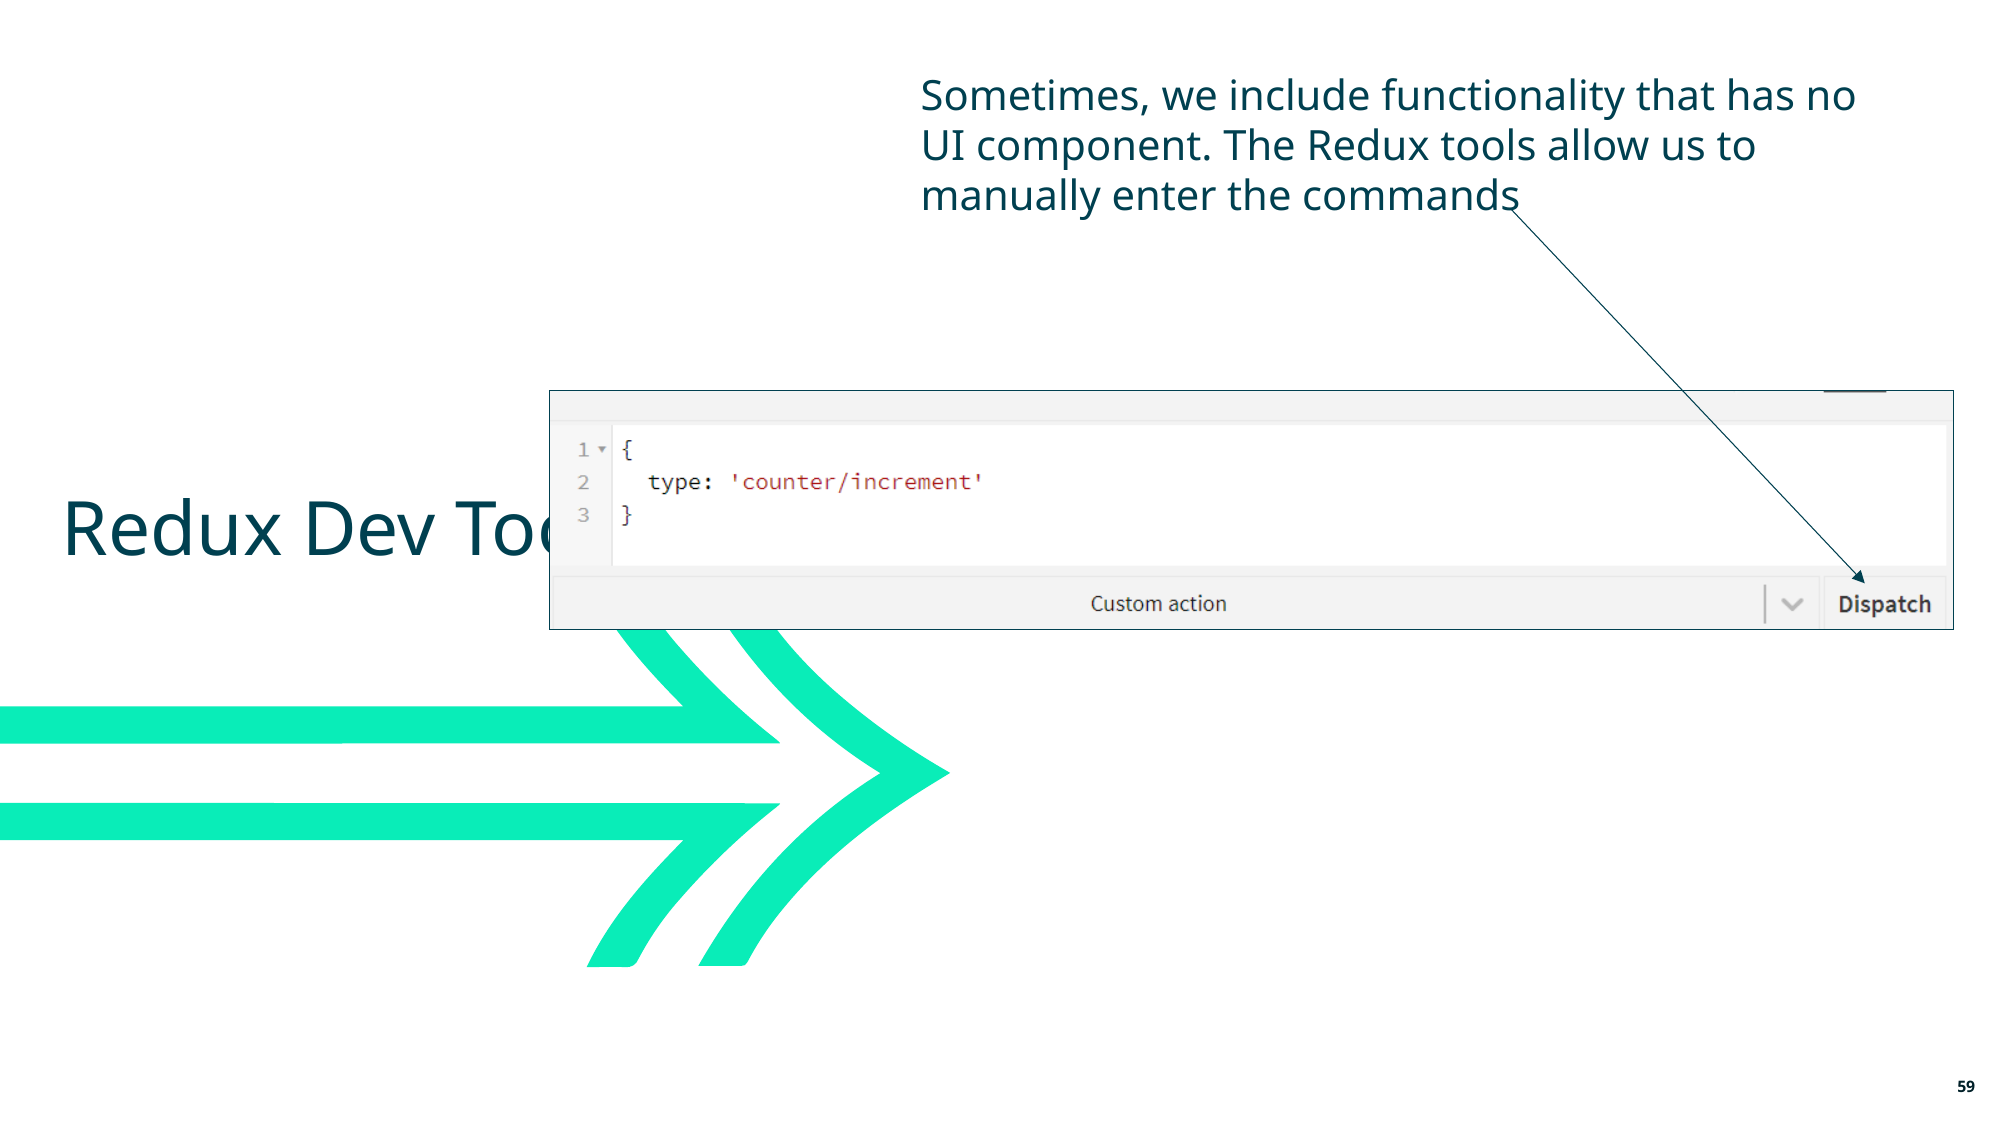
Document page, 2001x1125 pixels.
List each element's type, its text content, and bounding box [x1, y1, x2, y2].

slide_number 59 [1846, 1068, 1976, 1098]
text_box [1511, 209, 1865, 584]
picture [551, 392, 1952, 628]
text_box Sometimes, we include functionality that has no UI component. The Redux tools allow us to manually enter the commands [920, 69, 1911, 390]
list Redux Dev Tools [61, 450, 549, 571]
